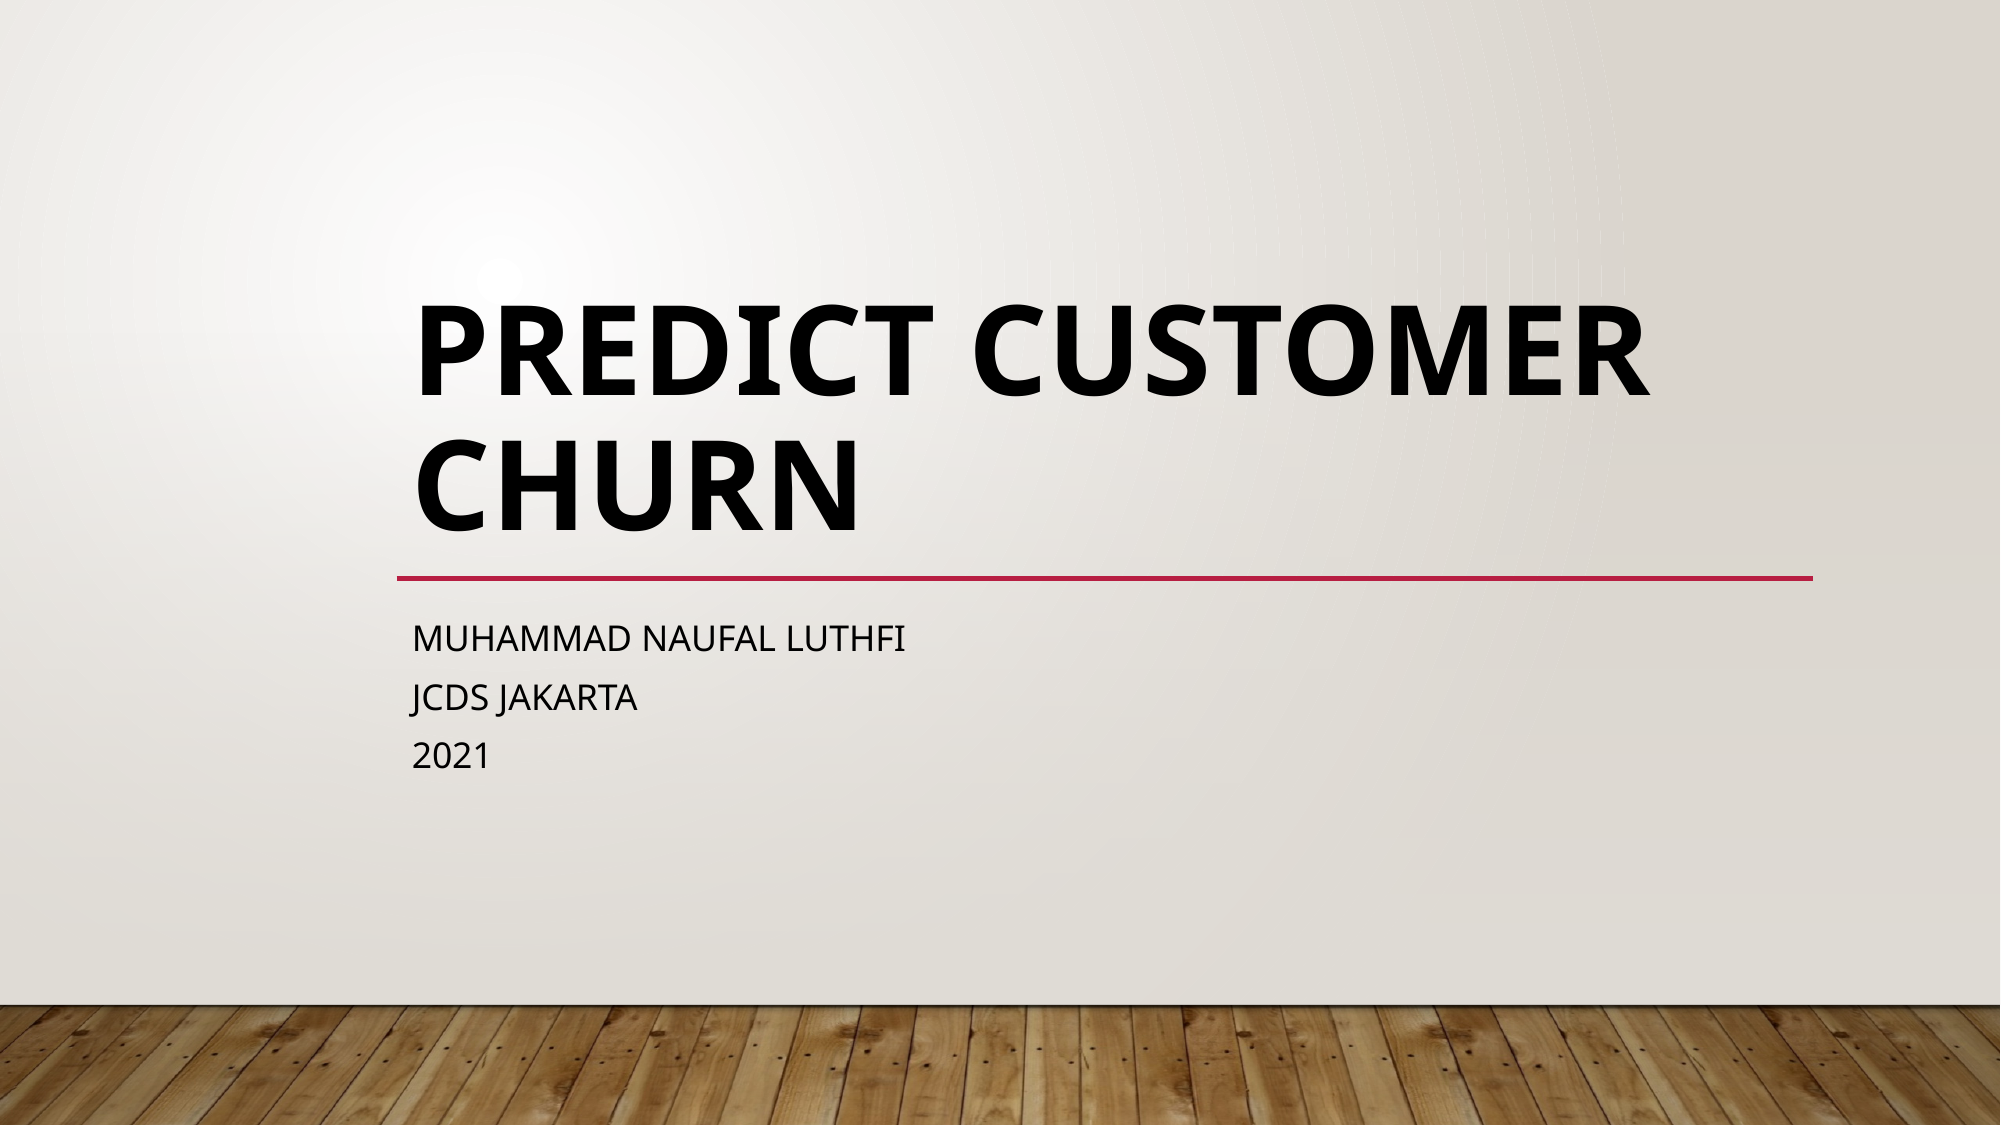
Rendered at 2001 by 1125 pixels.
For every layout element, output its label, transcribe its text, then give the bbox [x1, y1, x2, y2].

picture [0, 1005, 2000, 1125]
subtitle Muhammad Naufal Luthfi JCDS Jakarta 2021 [396, 606, 1867, 791]
title Predict Customer Churn [396, 139, 1811, 606]
